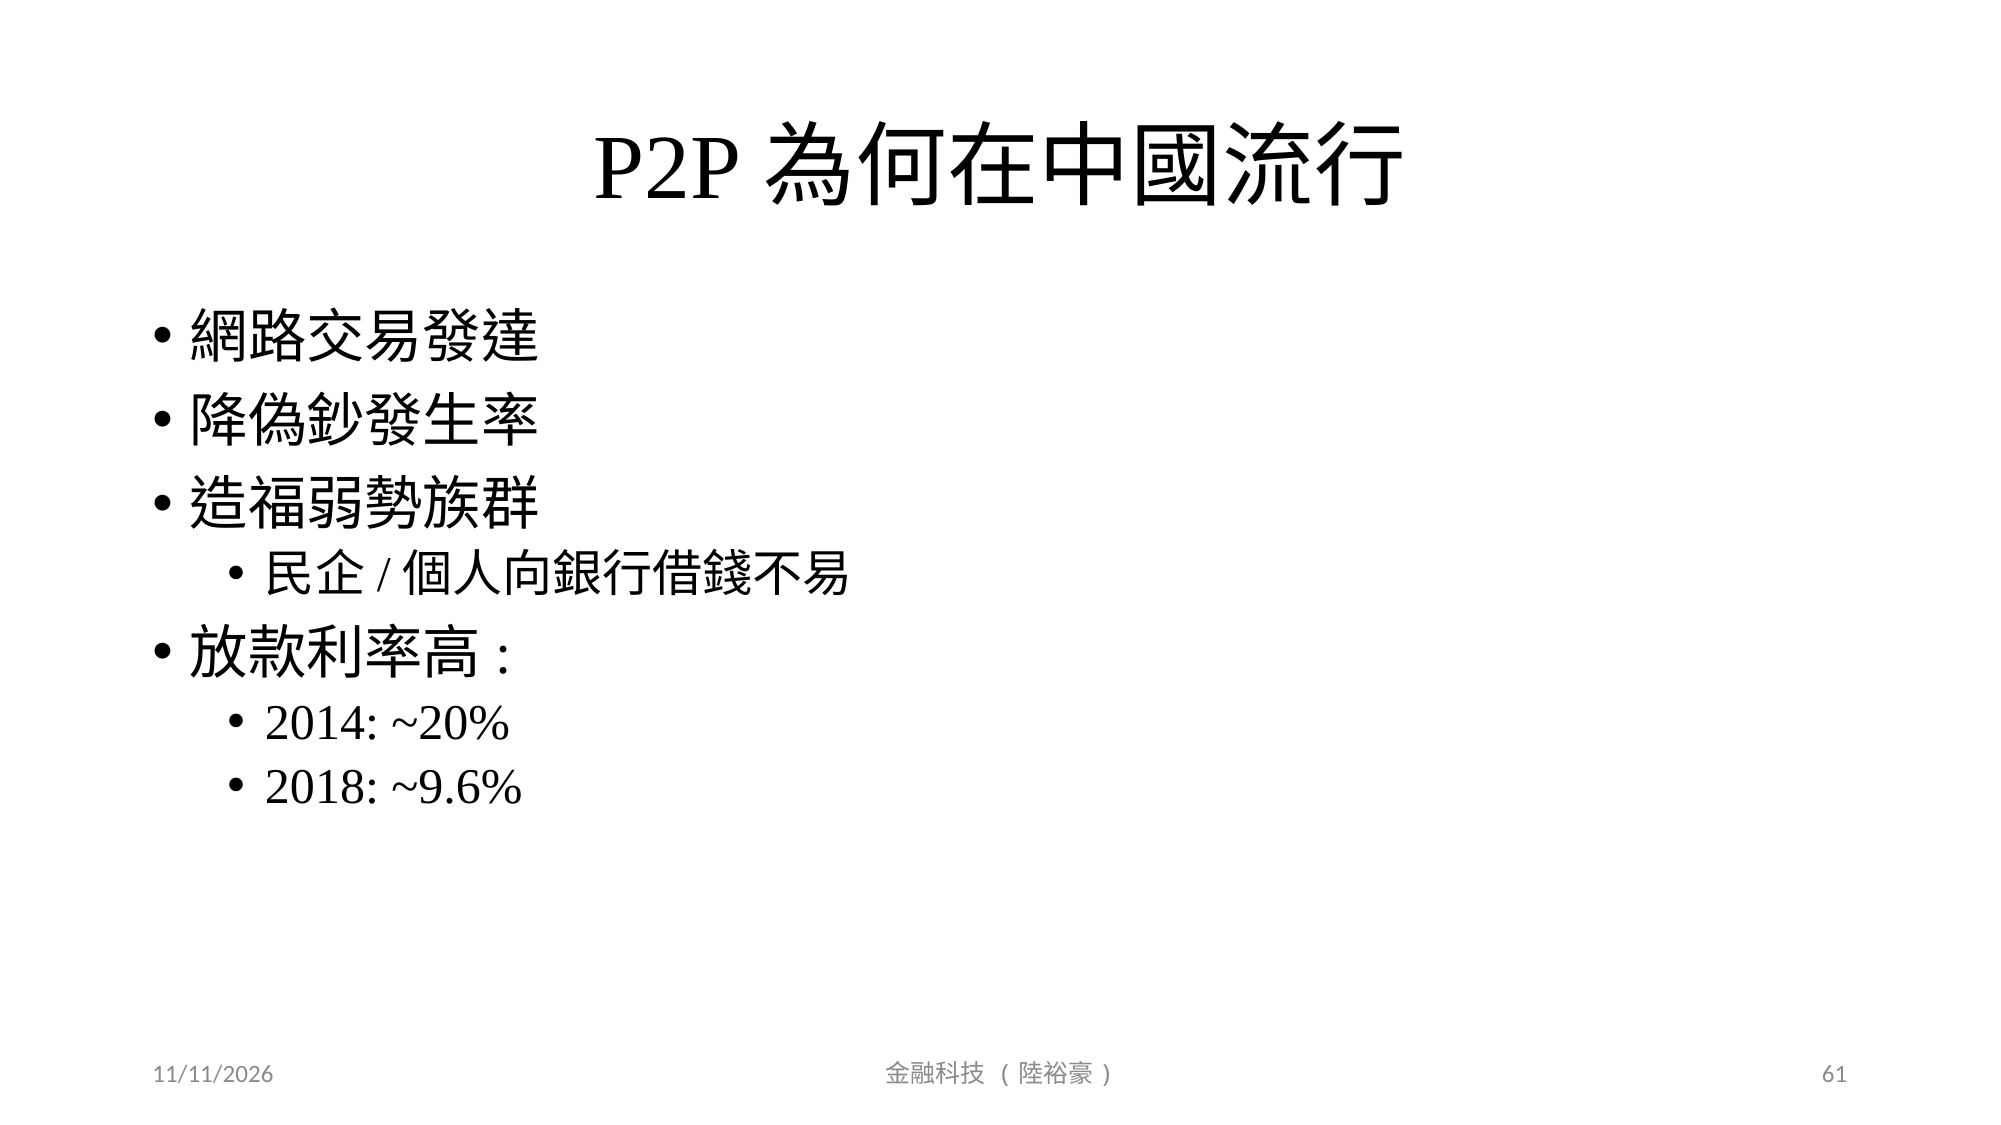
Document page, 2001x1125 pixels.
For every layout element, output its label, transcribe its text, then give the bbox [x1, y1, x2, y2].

list 網路交易發達 降偽鈔發生率 造福弱勢族群 民企/個人向銀行借錢不易 放款利率高: 2014: ~20% 2018: ~9.6% [137, 299, 1863, 1014]
footer 金融科技 (陸裕豪) [662, 1042, 1338, 1103]
title P2P為何在中國流行 [137, 59, 1863, 278]
slide_number 61 [1412, 1042, 1863, 1103]
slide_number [137, 1042, 588, 1103]
